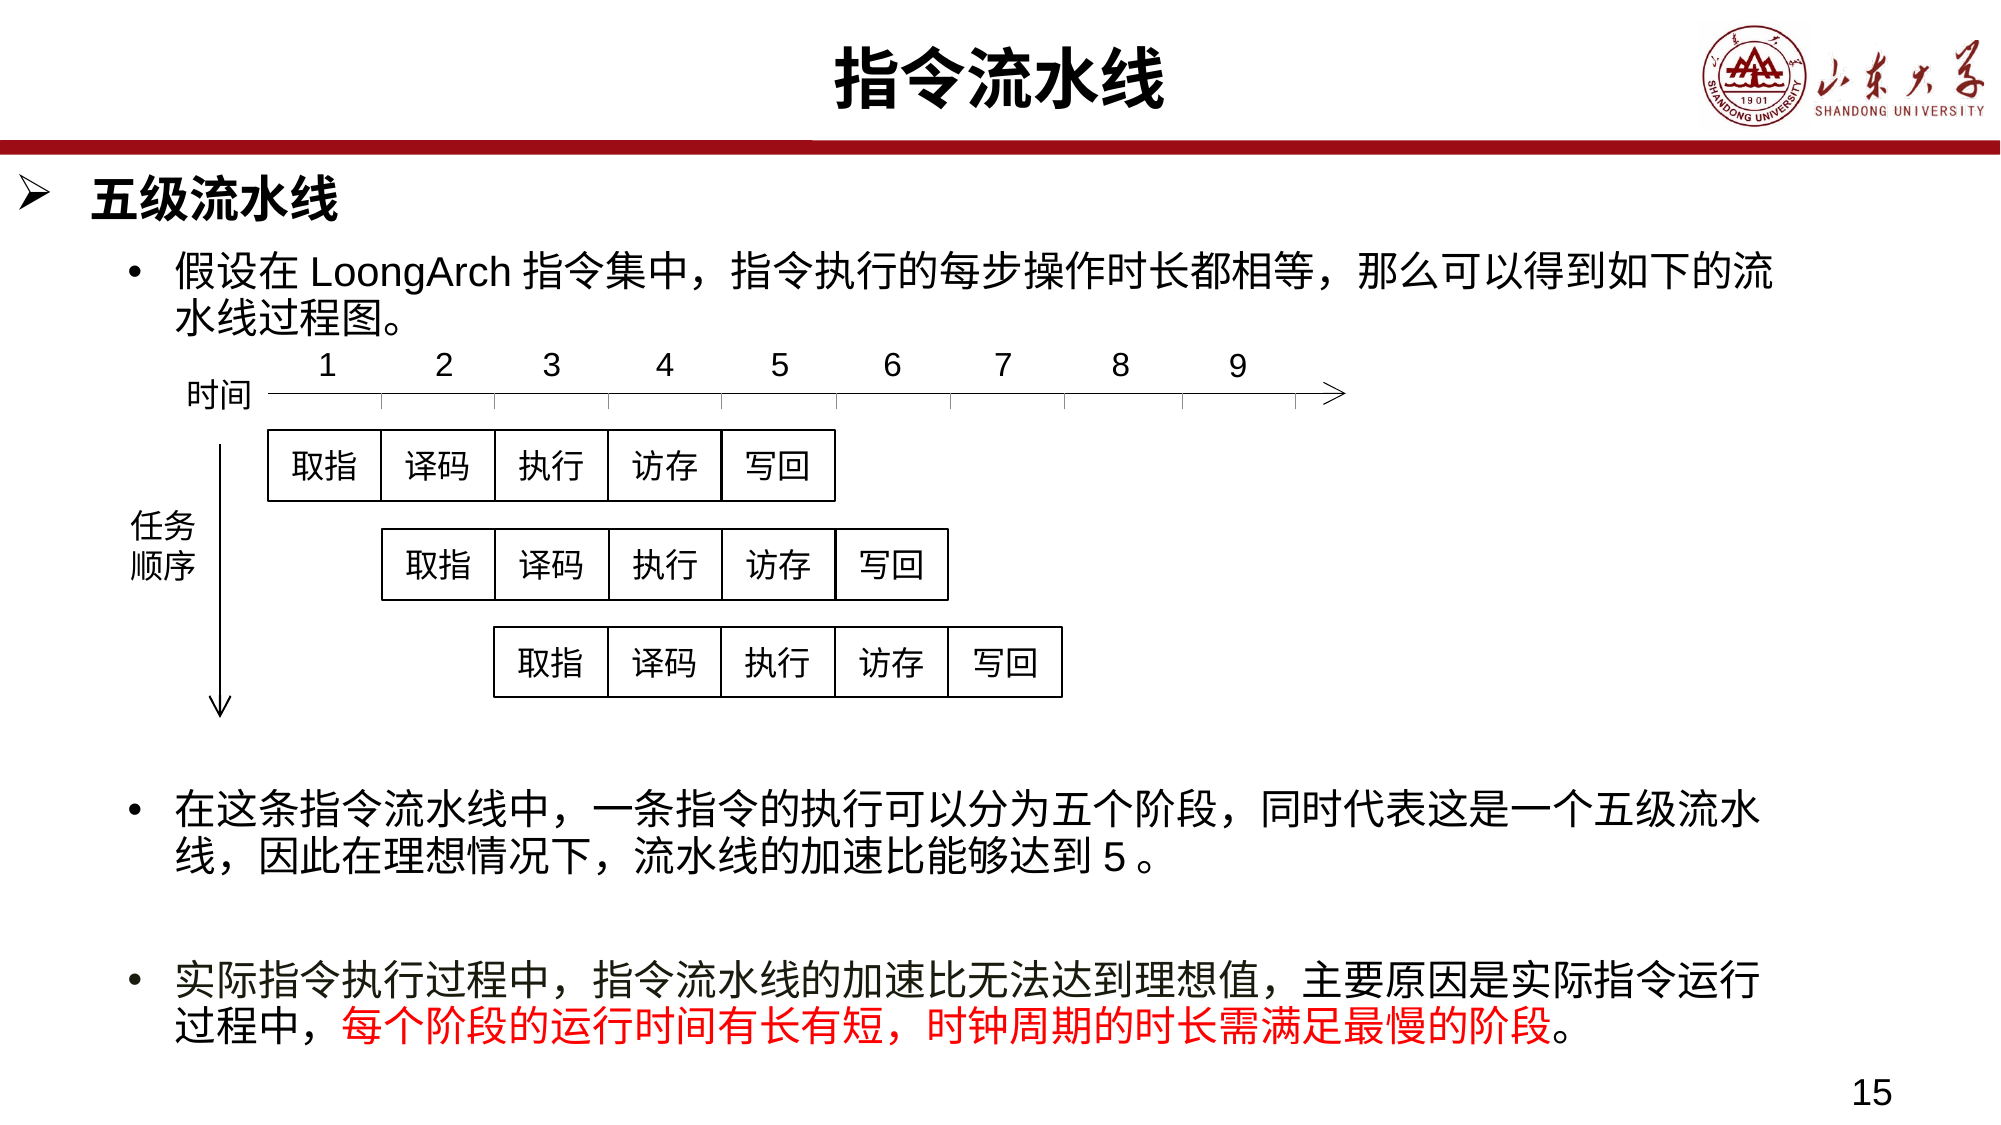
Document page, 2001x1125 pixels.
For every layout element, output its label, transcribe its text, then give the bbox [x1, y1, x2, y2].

text_box 假设在LoongArch指令集中，指令执行的每步操作时长都相等，那么可以得到如下的流水线过程图。 [26, 241, 1805, 474]
text_box 任务顺序 [103, 507, 219, 584]
text_box 5 [722, 394, 823, 401]
text_box 取指 [265, 427, 378, 504]
text_box 译码 [605, 624, 718, 700]
text_box 6 [837, 394, 934, 401]
text_box 译码 [378, 427, 492, 504]
text_box 3 [483, 325, 596, 393]
text_box 取指 [379, 526, 492, 602]
text_box 4 [609, 394, 711, 401]
text_box 9 [1183, 394, 1295, 402]
text_box 8 [1052, 394, 1063, 401]
text_box 7 [934, 325, 1052, 393]
text_box 执行 [492, 427, 606, 504]
text_box 5 [711, 325, 823, 393]
text_box 执行 [606, 526, 719, 602]
text_box 3 [483, 394, 494, 401]
text_box 7 [934, 394, 950, 401]
text_box 2 [375, 325, 483, 393]
text_box 9 [1169, 326, 1307, 393]
text_box 8 [1052, 325, 1190, 393]
text_box 访存 [832, 624, 946, 700]
text_box 1 [258, 325, 375, 401]
title 指令流水线 [0, 39, 2000, 152]
text_box 6 [823, 394, 836, 401]
text_box 4 [596, 394, 608, 401]
list 五级流水线 [0, 164, 1928, 1047]
slide_number 15 [1836, 1060, 2000, 1125]
text_box 取指 [491, 624, 605, 700]
text_box 9 [1169, 394, 1182, 402]
text_box 3 [495, 394, 596, 401]
text_box 执行 [718, 624, 832, 700]
text_box 5 [711, 394, 721, 401]
text_box 译码 [492, 526, 606, 602]
text_box 2 [382, 394, 483, 401]
picture [1698, 21, 1810, 39]
text_box 访存 [719, 526, 832, 602]
text_box 8 [1065, 394, 1169, 401]
text_box 访存 [606, 427, 719, 504]
text_box 4 [596, 325, 711, 393]
text_box 6 [823, 325, 934, 393]
text_box 时间 [151, 356, 289, 433]
text_box 写回 [718, 427, 838, 504]
text_box 在这条指令流水线中，一条指令的执行可以分为五个阶段，同时代表这是一个五级流水线，因此在理想情况下，流水线的加速比能够达到5。 实际指令执行过程中，指令流水线的加速比无法达到理想值，主要原因是实际指令运行过程中，每个阶段的运行时间有长有短，时钟周期的时长需满足最慢的阶段。 [26, 779, 1805, 1121]
text_box 9 [1296, 394, 1307, 402]
text_box 写回 [946, 624, 1065, 700]
text_box 2 [375, 394, 381, 401]
text_box 7 [951, 394, 1052, 401]
text_box 写回 [832, 526, 951, 602]
